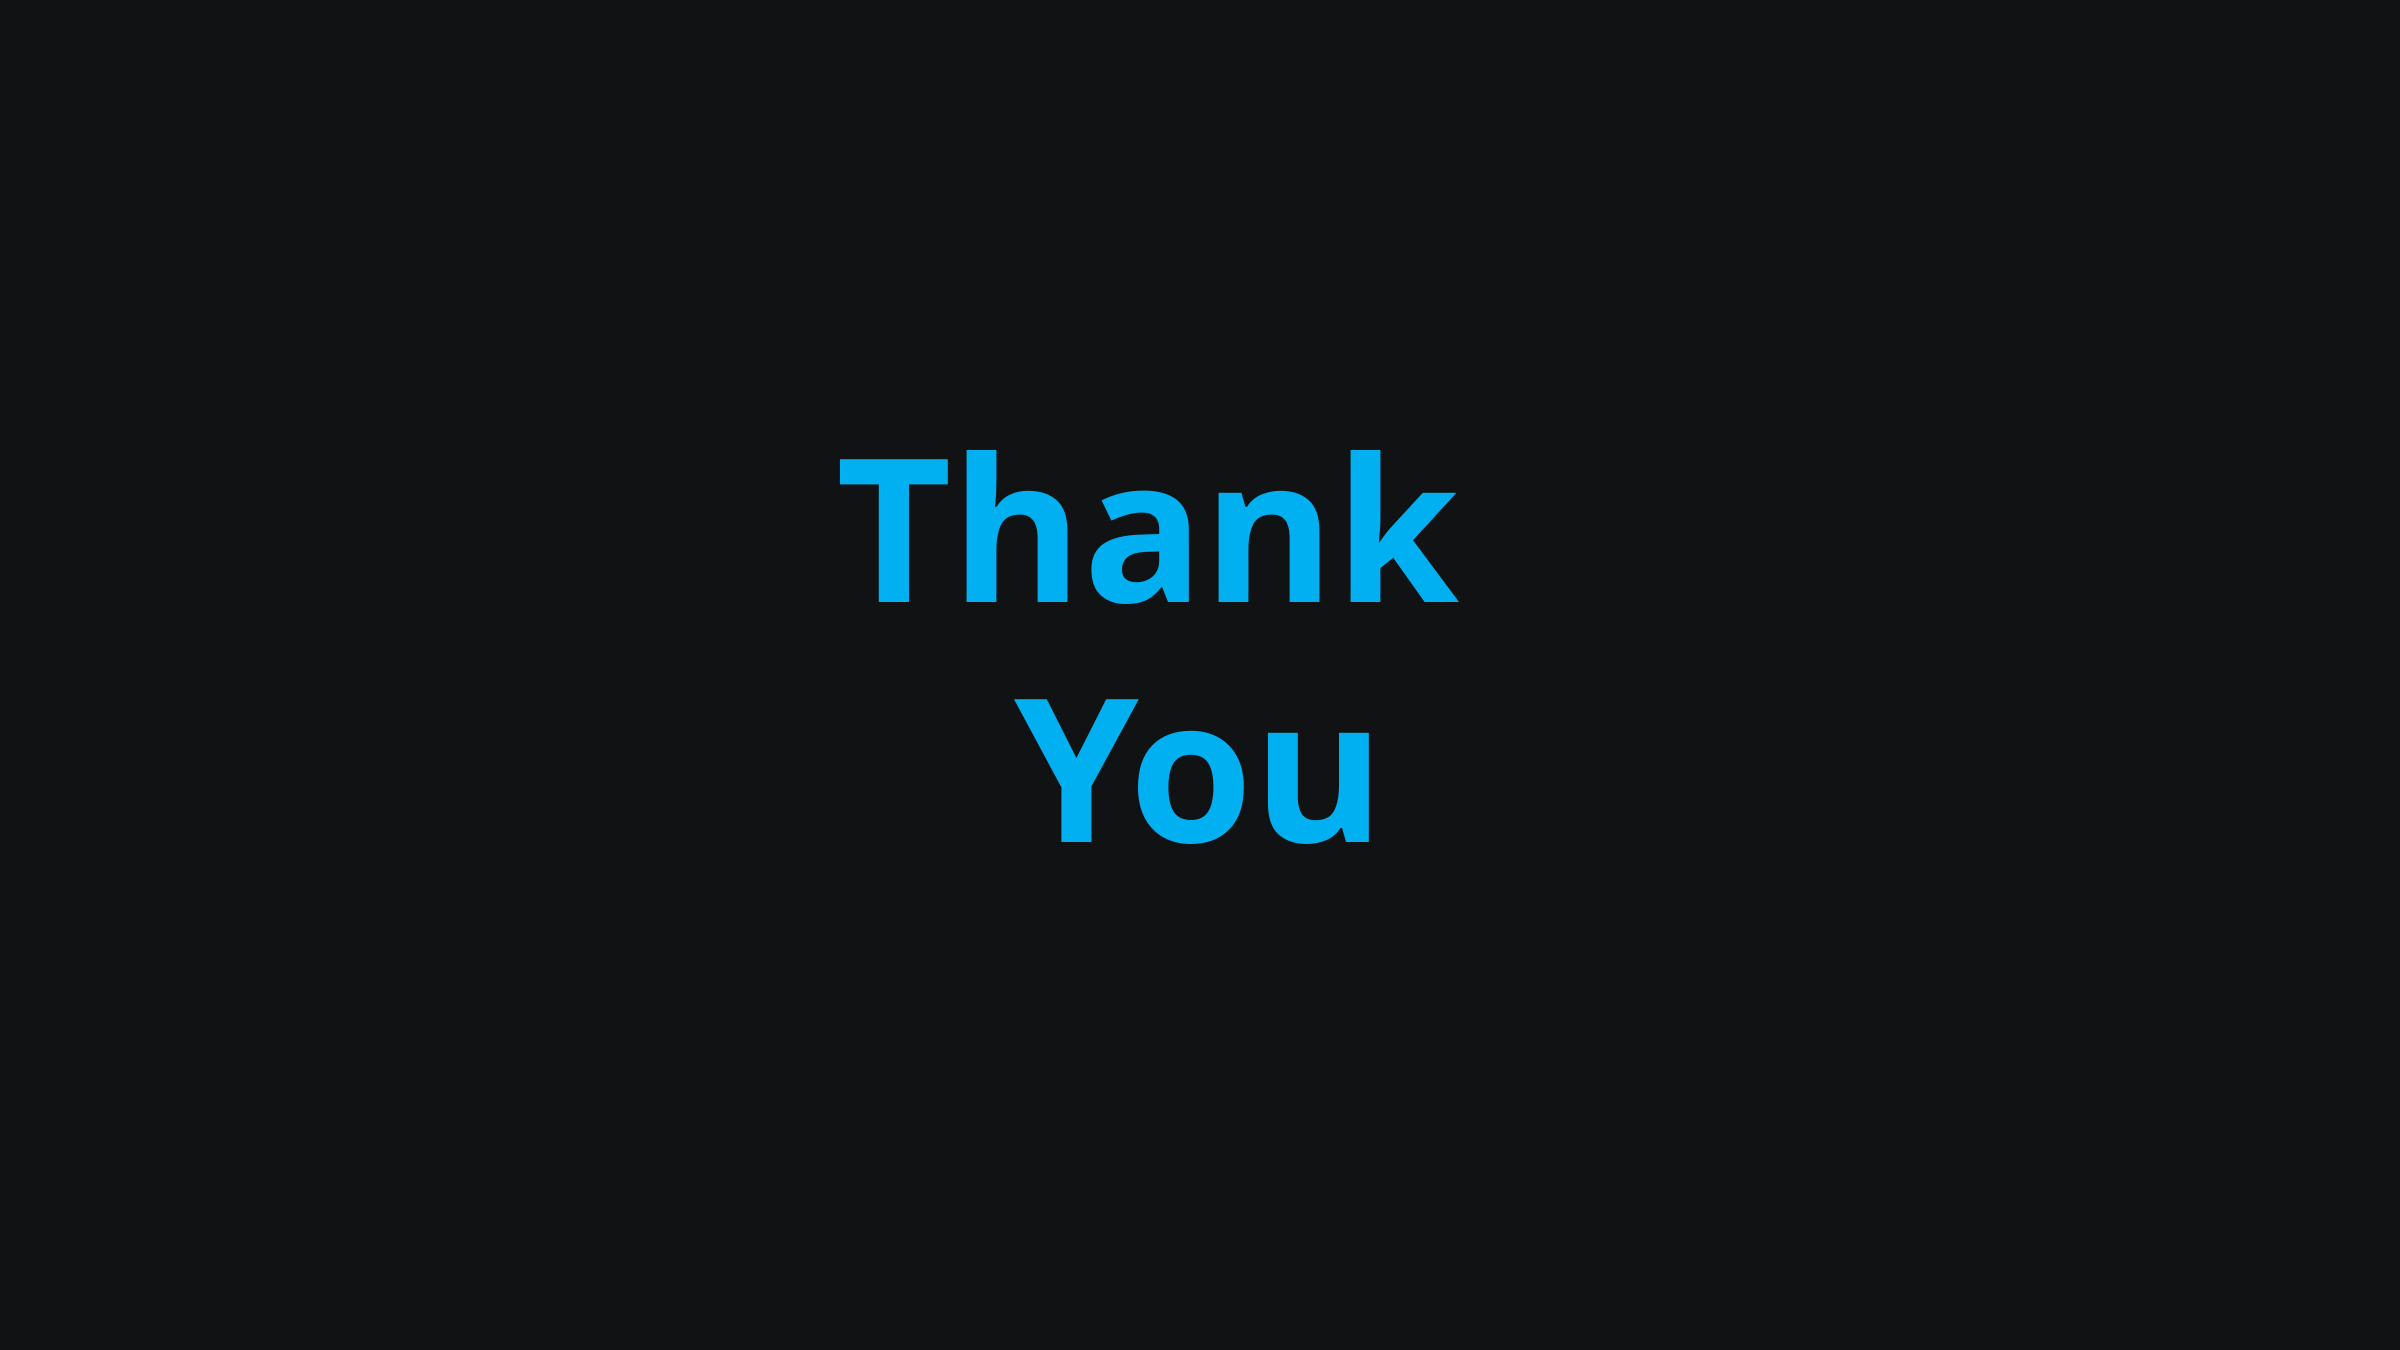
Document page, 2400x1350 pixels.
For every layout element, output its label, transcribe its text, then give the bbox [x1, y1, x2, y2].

text_box Thank You [425, 395, 1975, 890]
